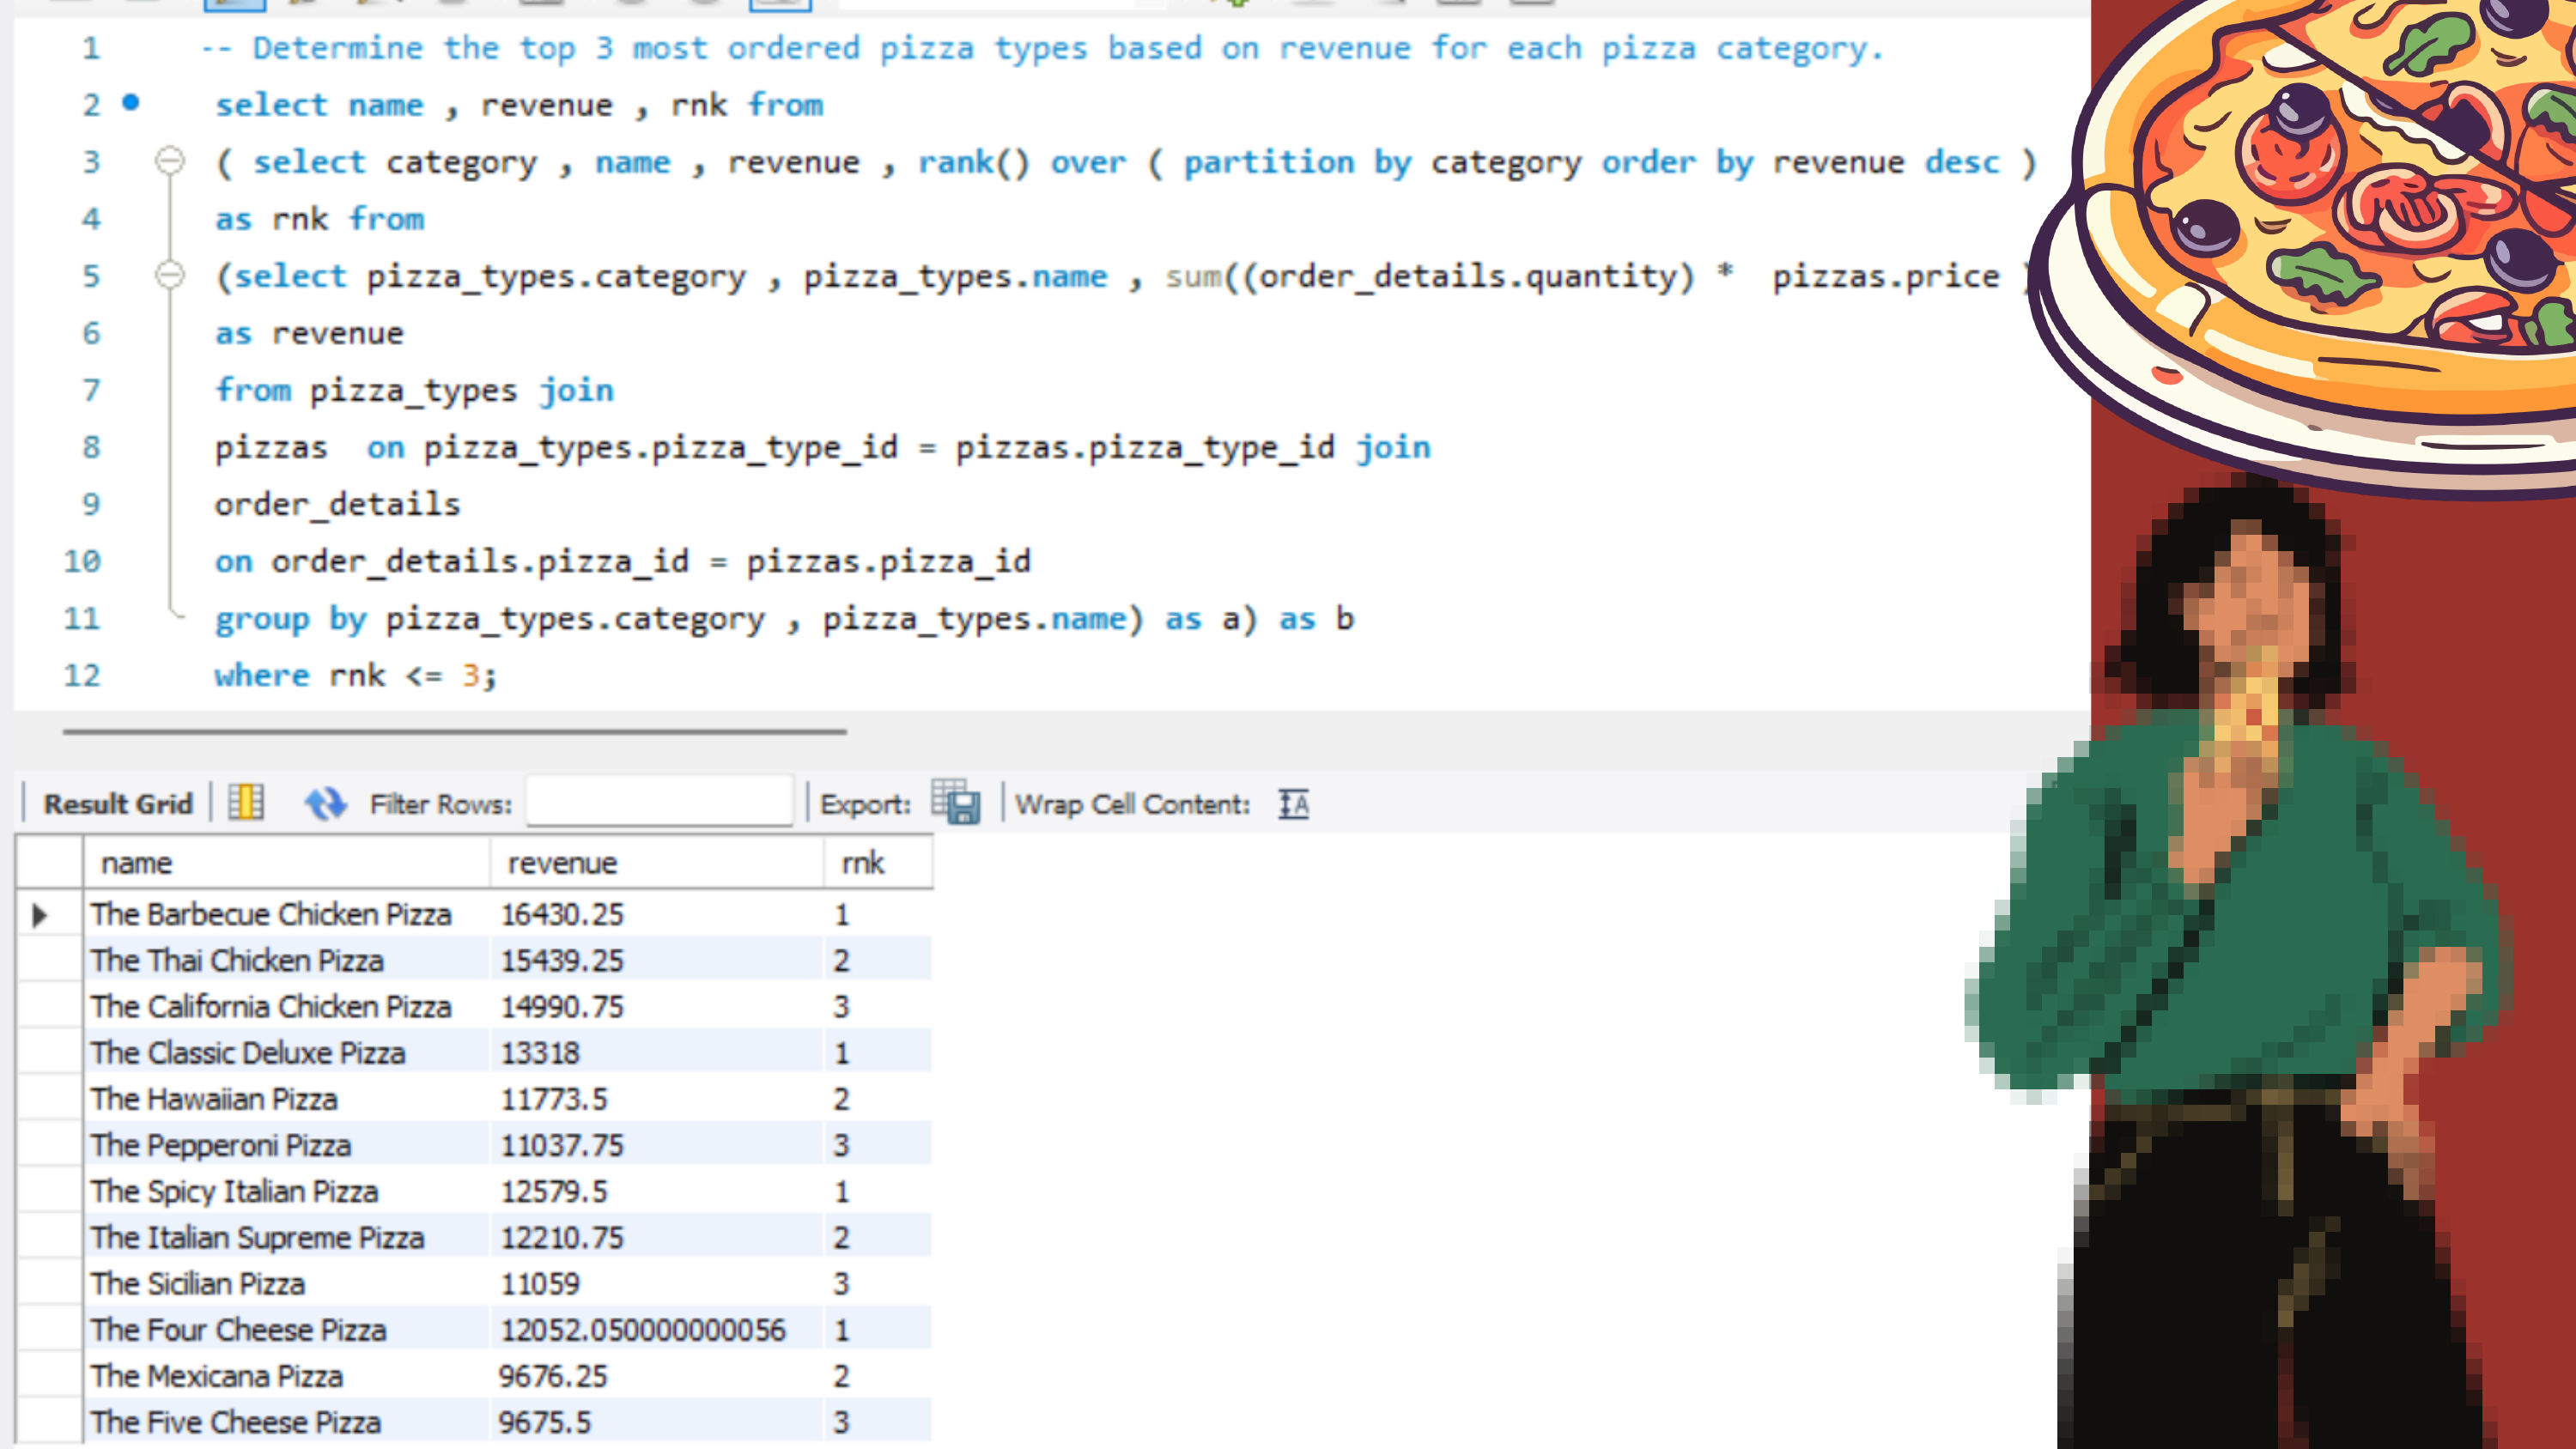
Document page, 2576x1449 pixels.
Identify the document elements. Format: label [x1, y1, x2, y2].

text_box [0, 0, 2026, 1449]
text_box [1964, 472, 2576, 1449]
text_box [2026, 0, 2576, 502]
